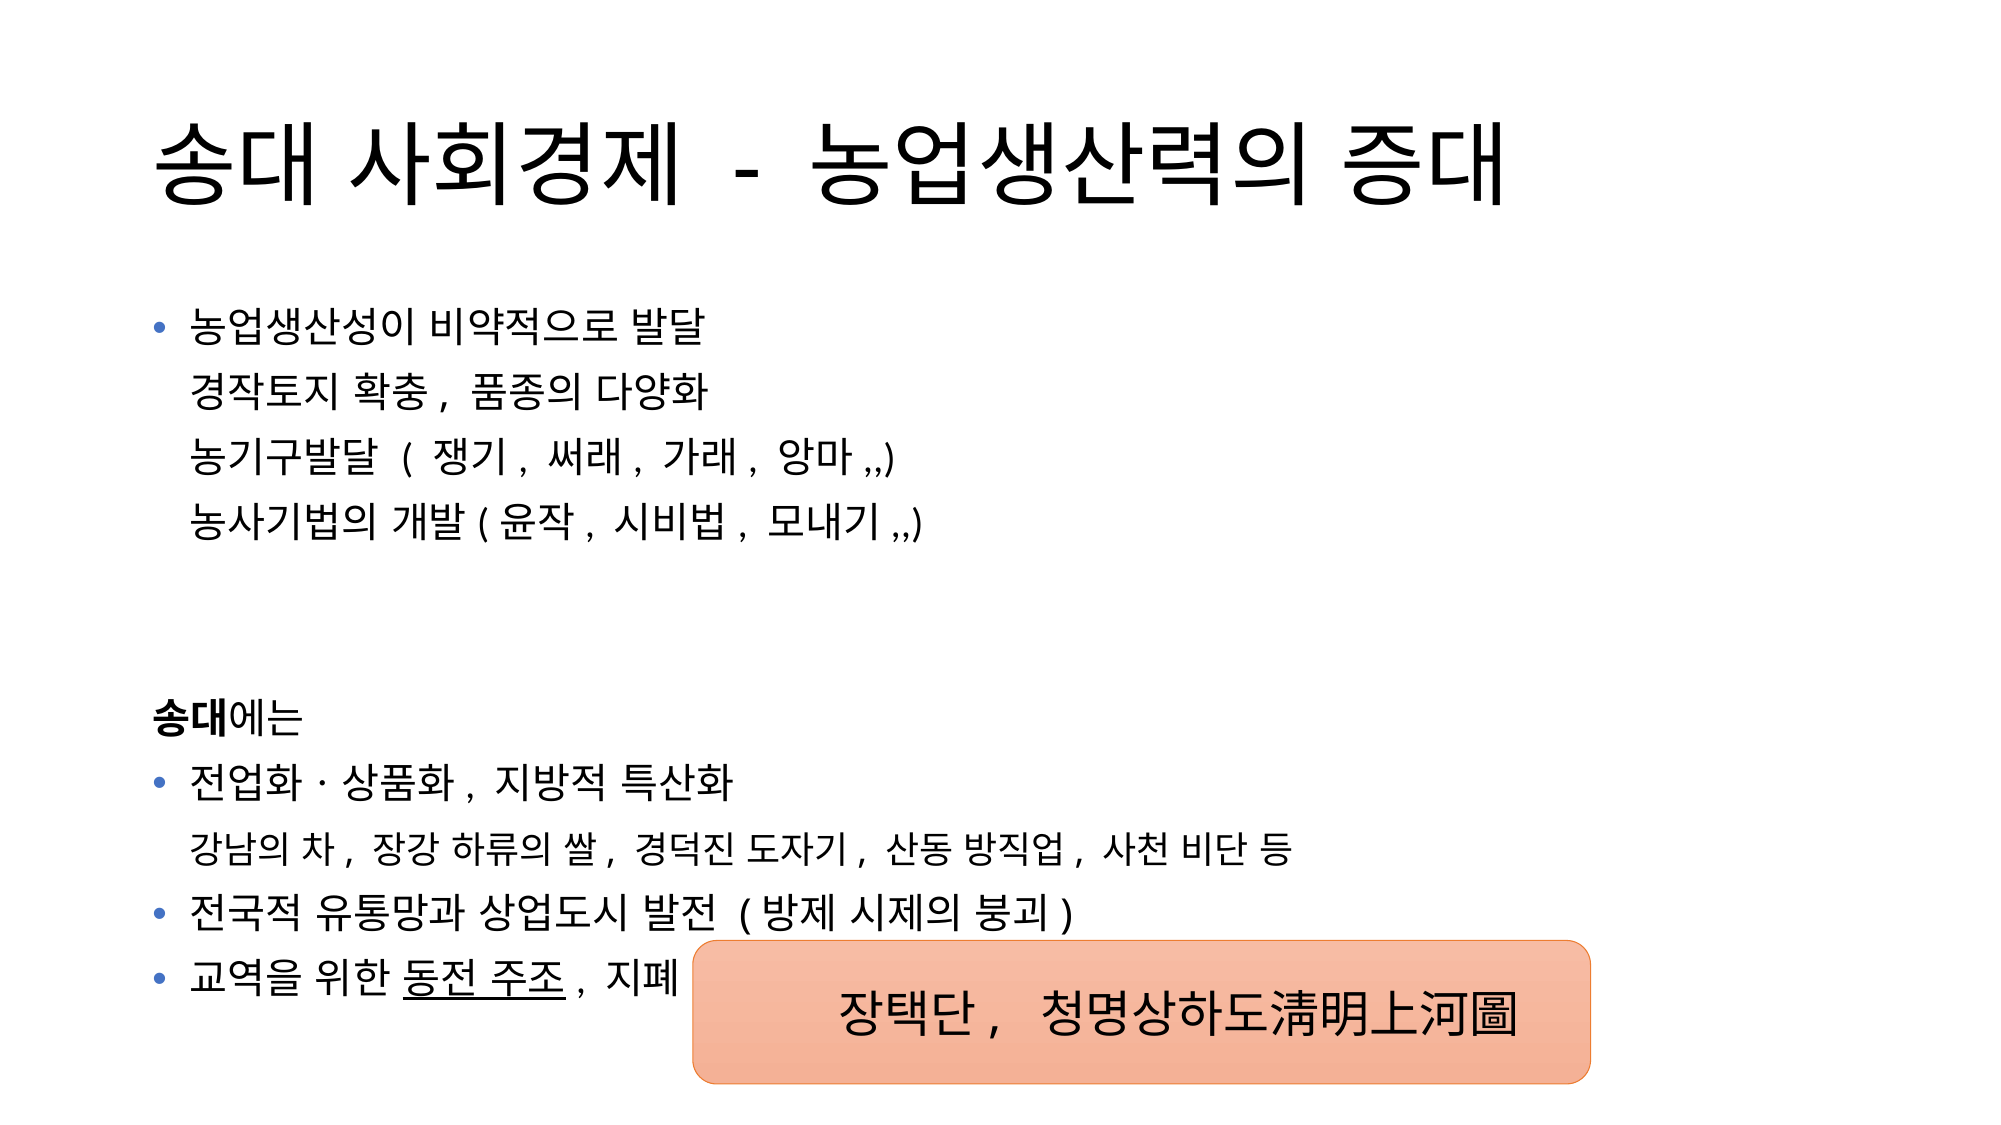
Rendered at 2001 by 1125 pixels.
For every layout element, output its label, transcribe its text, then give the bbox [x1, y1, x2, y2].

title 송대 사회경제 - 농업생산력의 증대 [137, 59, 1863, 278]
text_box 장택단, 청명상하도淸明上河圖 [692, 939, 1592, 1085]
list 농업생산성이 비약적으로 발달 경작토지 확충, 품종의 다양화 농기구발달 ( 쟁기, 써래, 가래, 앙마,,) 농사기법의 개발(윤작, 시비법, 모내기,,) 송대에는 전업화ㆍ상품화, 지방적 특산화 강남의 차, 장강 하류의 쌀, 경덕진 도자기, 산동 방직업, 사천 비단 등 전국적 유통망과 상업도시 발전 (방제 시제의 붕괴) 교역을 위한 동전 주조, 지폐(교자) 사용 [137, 299, 1863, 1014]
